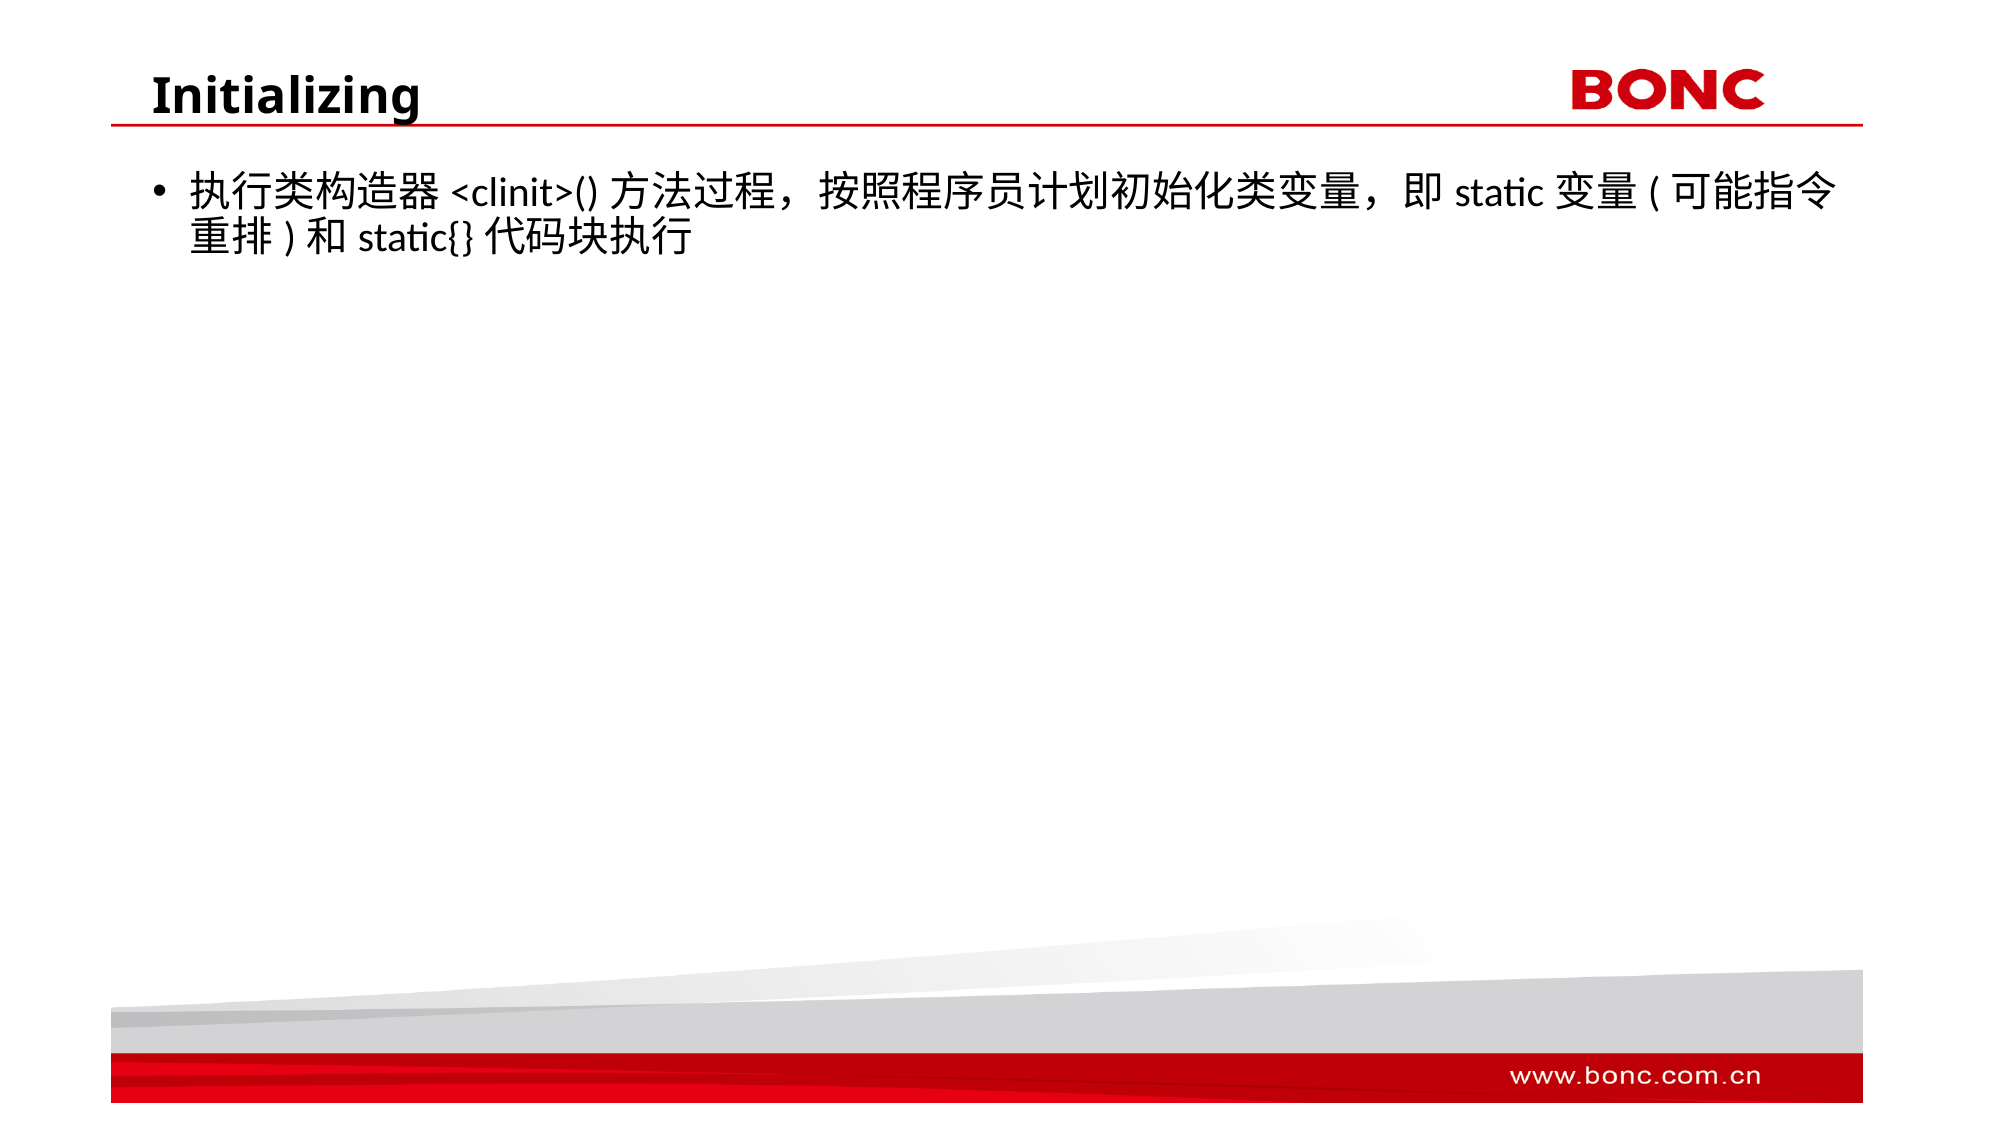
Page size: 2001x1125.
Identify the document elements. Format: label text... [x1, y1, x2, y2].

title Initializing [137, 59, 784, 135]
picture [111, 6, 1863, 1103]
list 执行类构造器<clinit>()方法过程，按照程序员计划初始化类变量，即static变量(可能指令重排)和static{}代码块执行 [137, 162, 1863, 1014]
